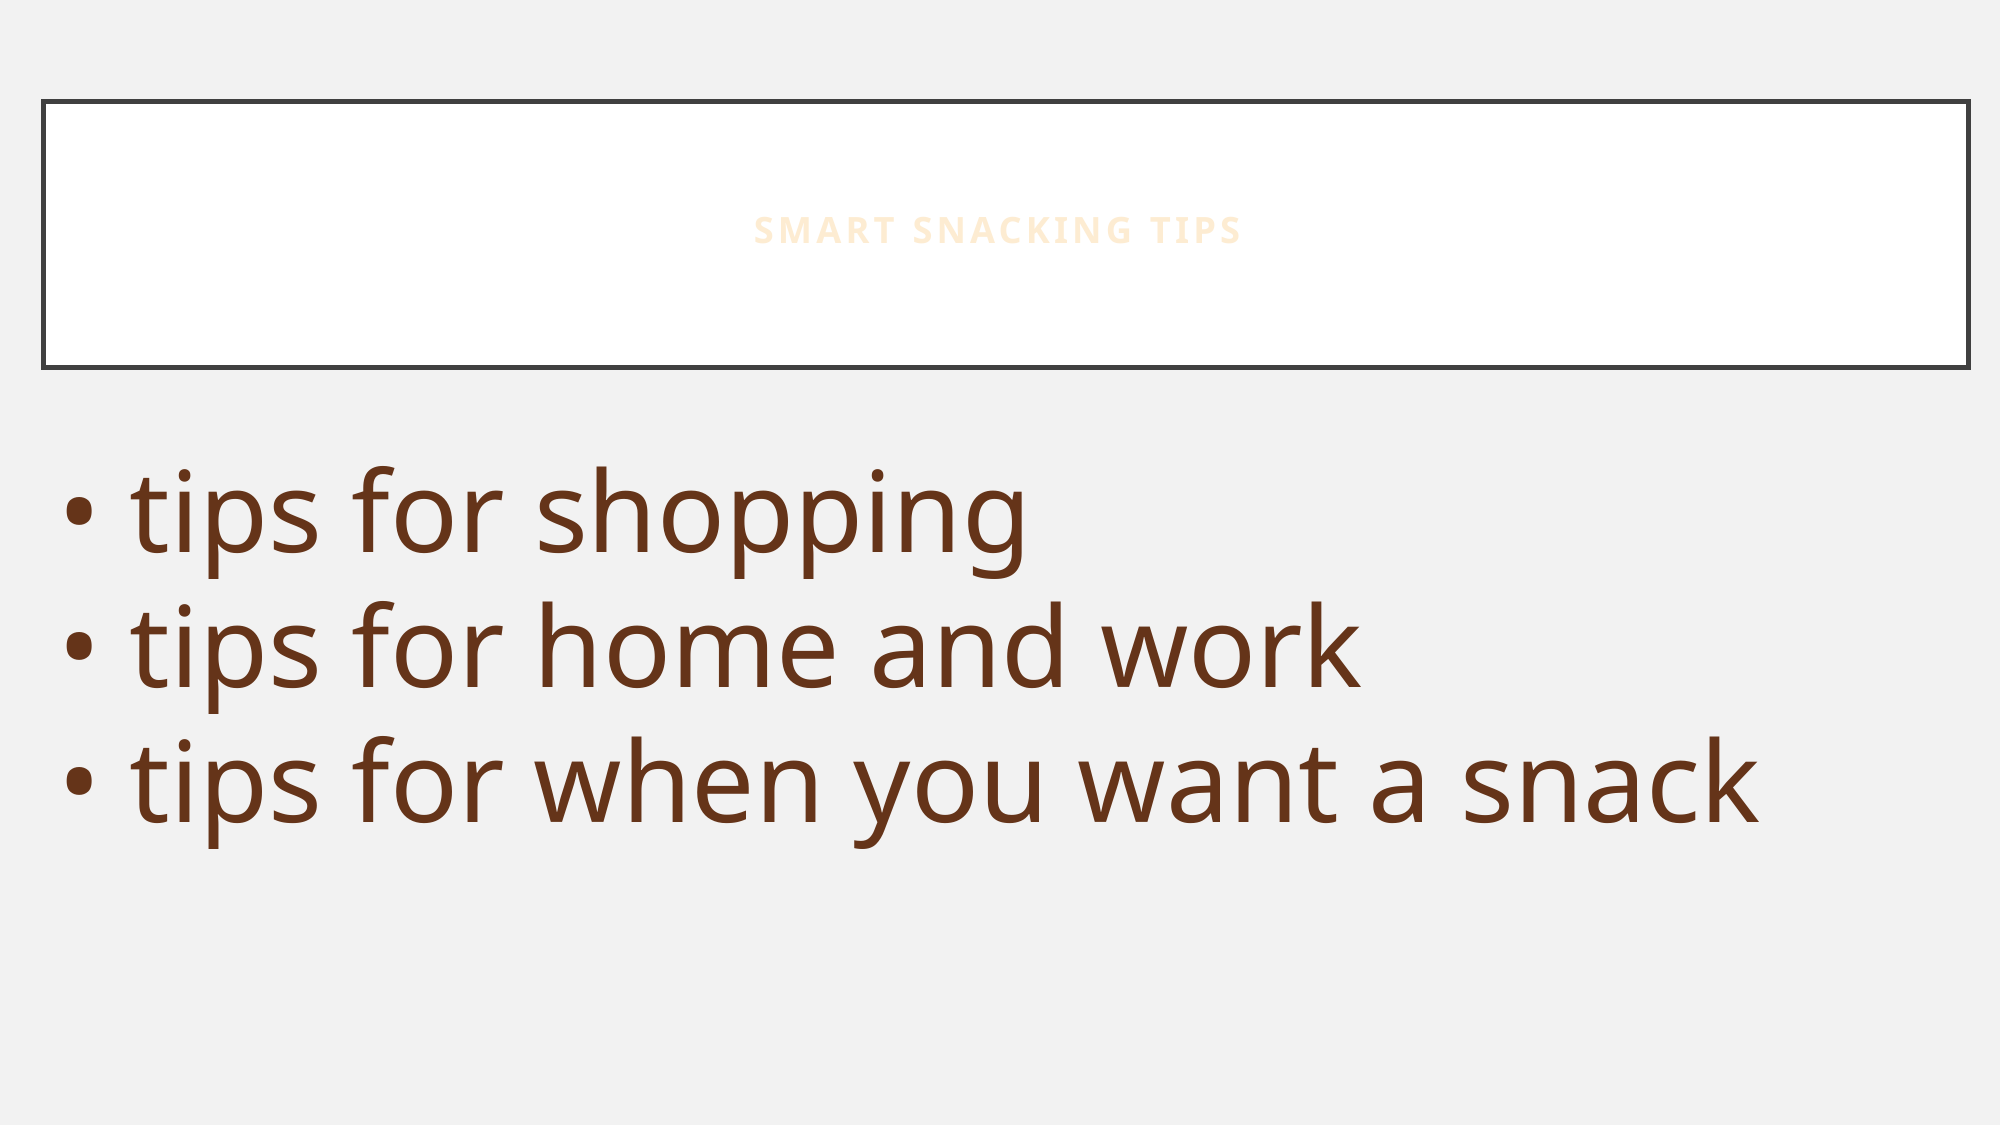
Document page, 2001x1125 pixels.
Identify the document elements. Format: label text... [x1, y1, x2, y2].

text_box • tips for shopping • tips for home and work • tips for when you want a snack [43, 432, 1948, 853]
title Smart snacking tips [41, 99, 1971, 370]
